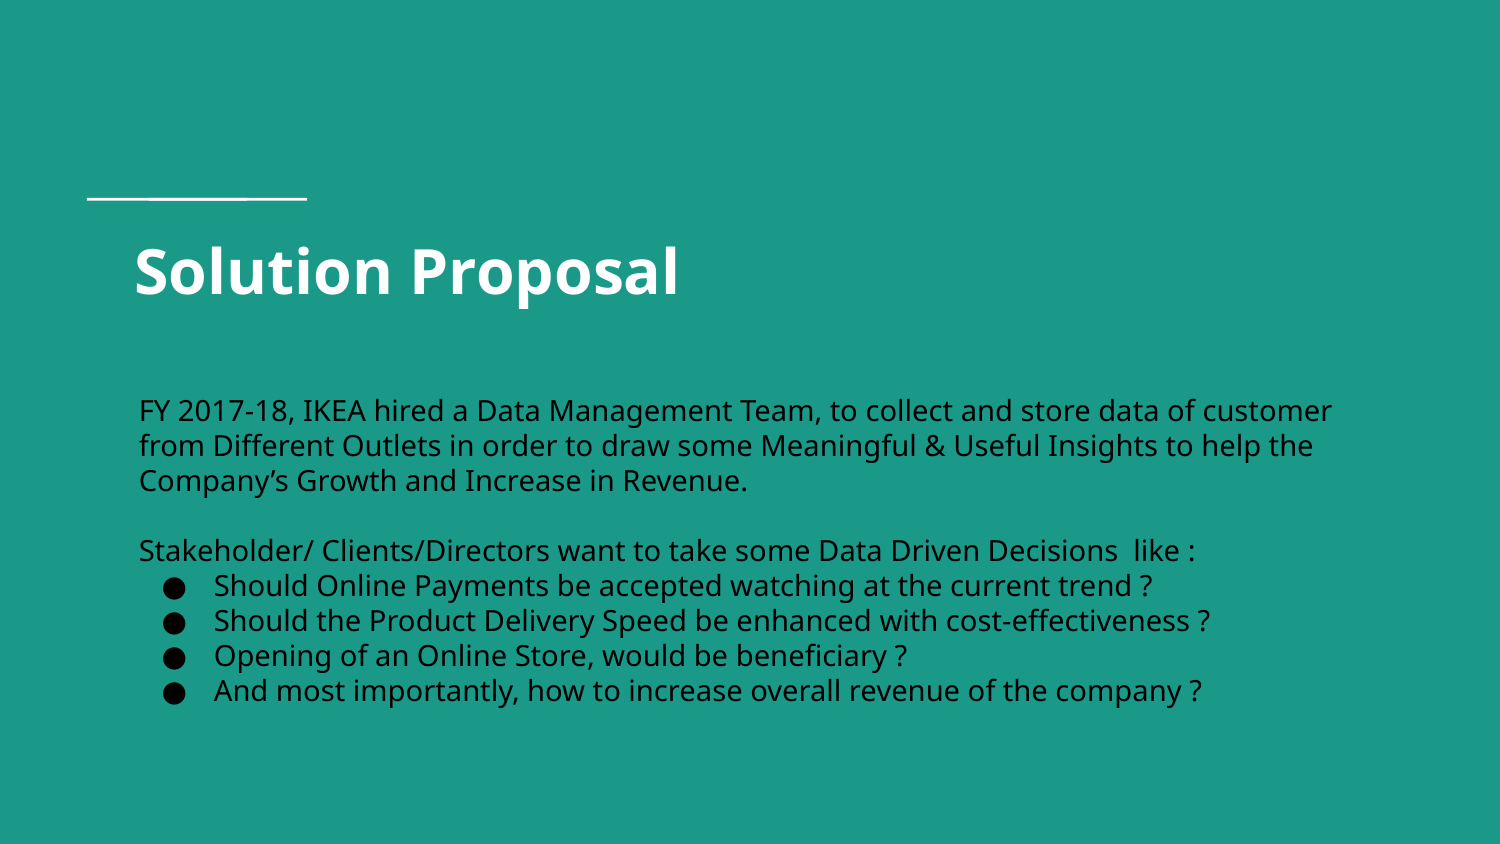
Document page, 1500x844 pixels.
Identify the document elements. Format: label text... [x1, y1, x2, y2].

text_box FY 2017-18, IKEA hired a Data Management Team, to collect and store data of customer from Different Outlets in order to draw some Meaningful & Useful Insights to help the Company’s Growth and Increase in Revenue. Stakeholder/ Clients/Directors want to take some Data Driven Decisions like : Should Online Payments be accepted watching at the current trend ? Should the Product Delivery Speed be enhanced with cost-effectiveness ? Opening of an Online Store, would be beneficiary ? And most importantly, how to increase overall revenue of the company ? [123, 377, 1392, 723]
title Solution Proposal [119, 216, 1381, 343]
